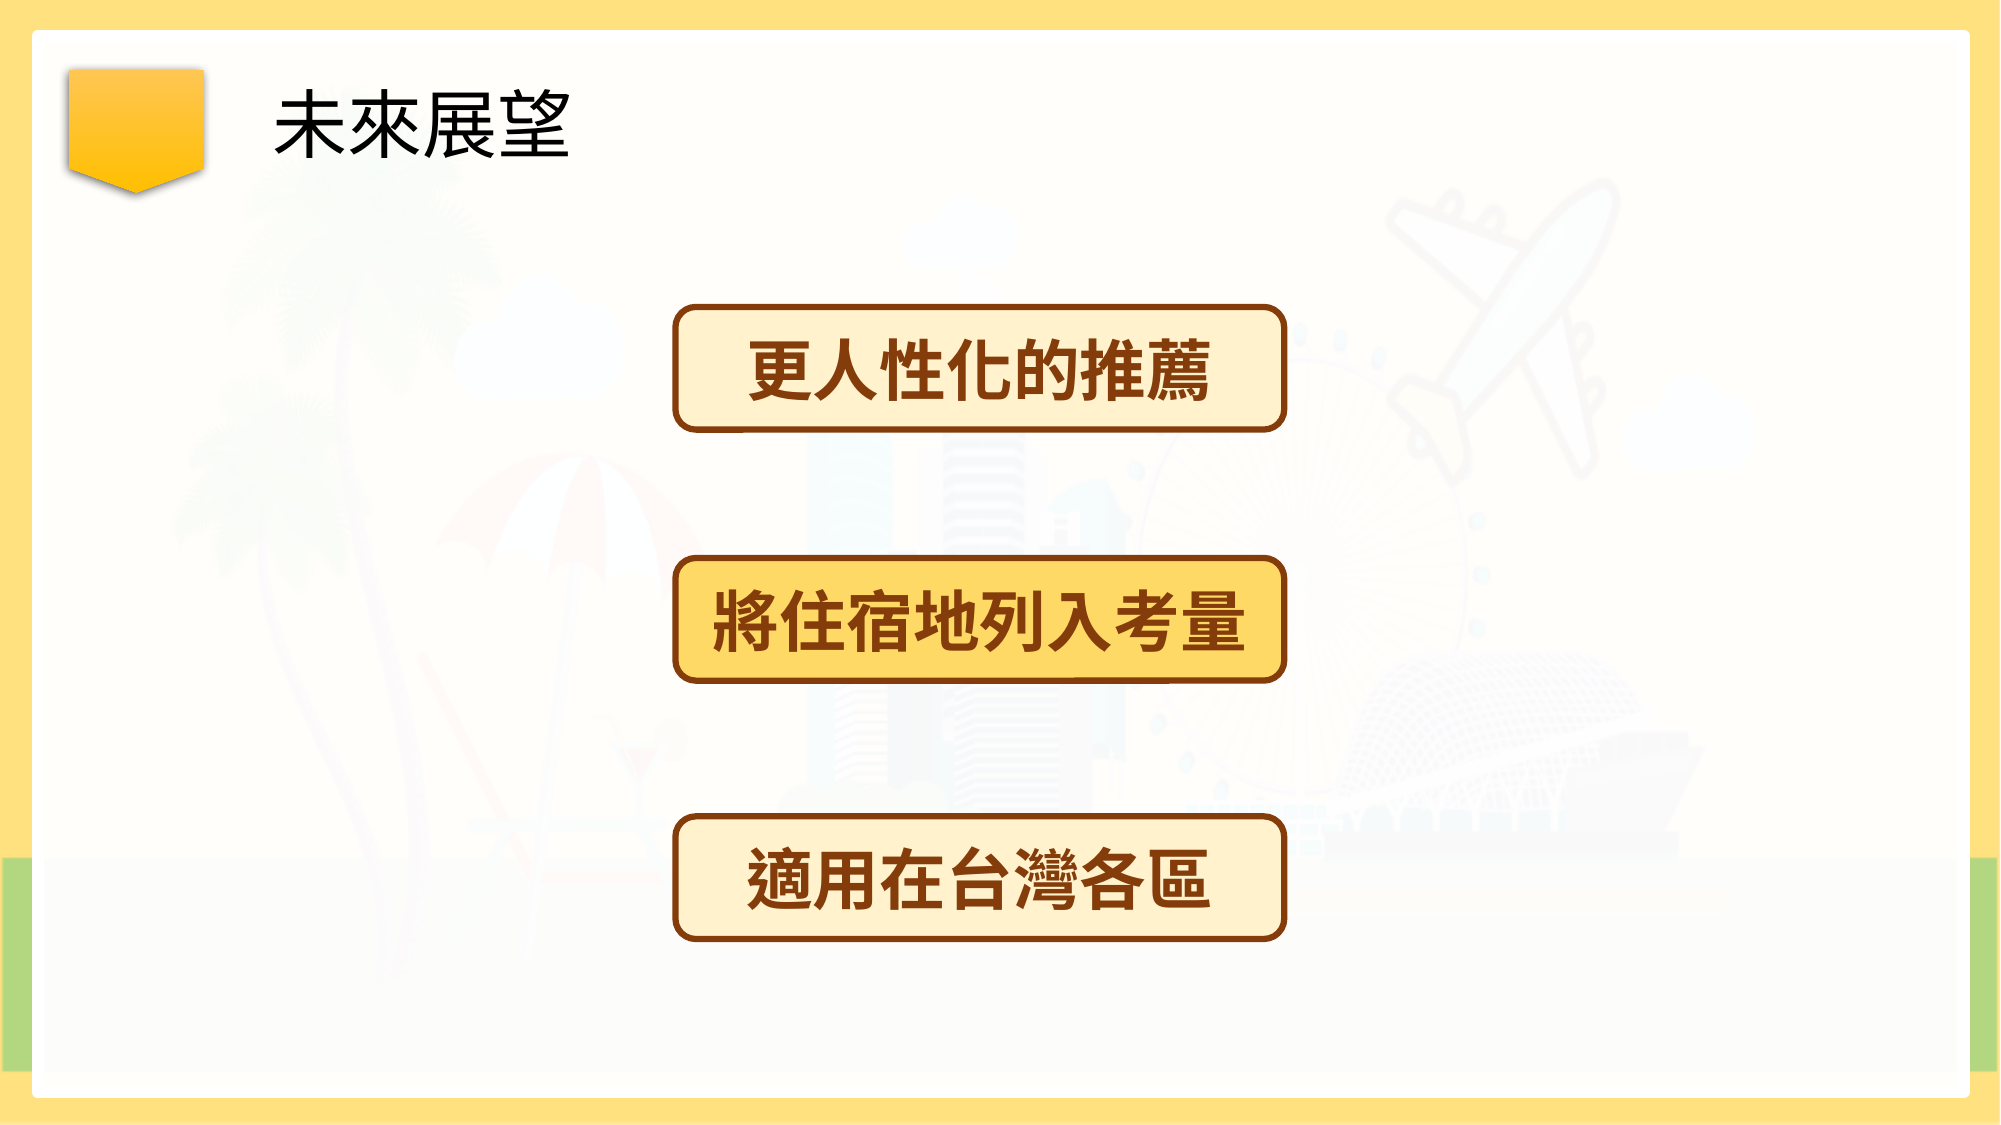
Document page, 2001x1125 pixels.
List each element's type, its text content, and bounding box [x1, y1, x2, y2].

text_box 未來展望 [257, 68, 1983, 189]
text_box 適用在台灣各區 [674, 815, 1285, 940]
text_box 將住宿地列入考量 [674, 557, 1285, 682]
picture [0, 0, 2001, 1125]
text_box 更人性化的推薦 [674, 306, 1285, 431]
